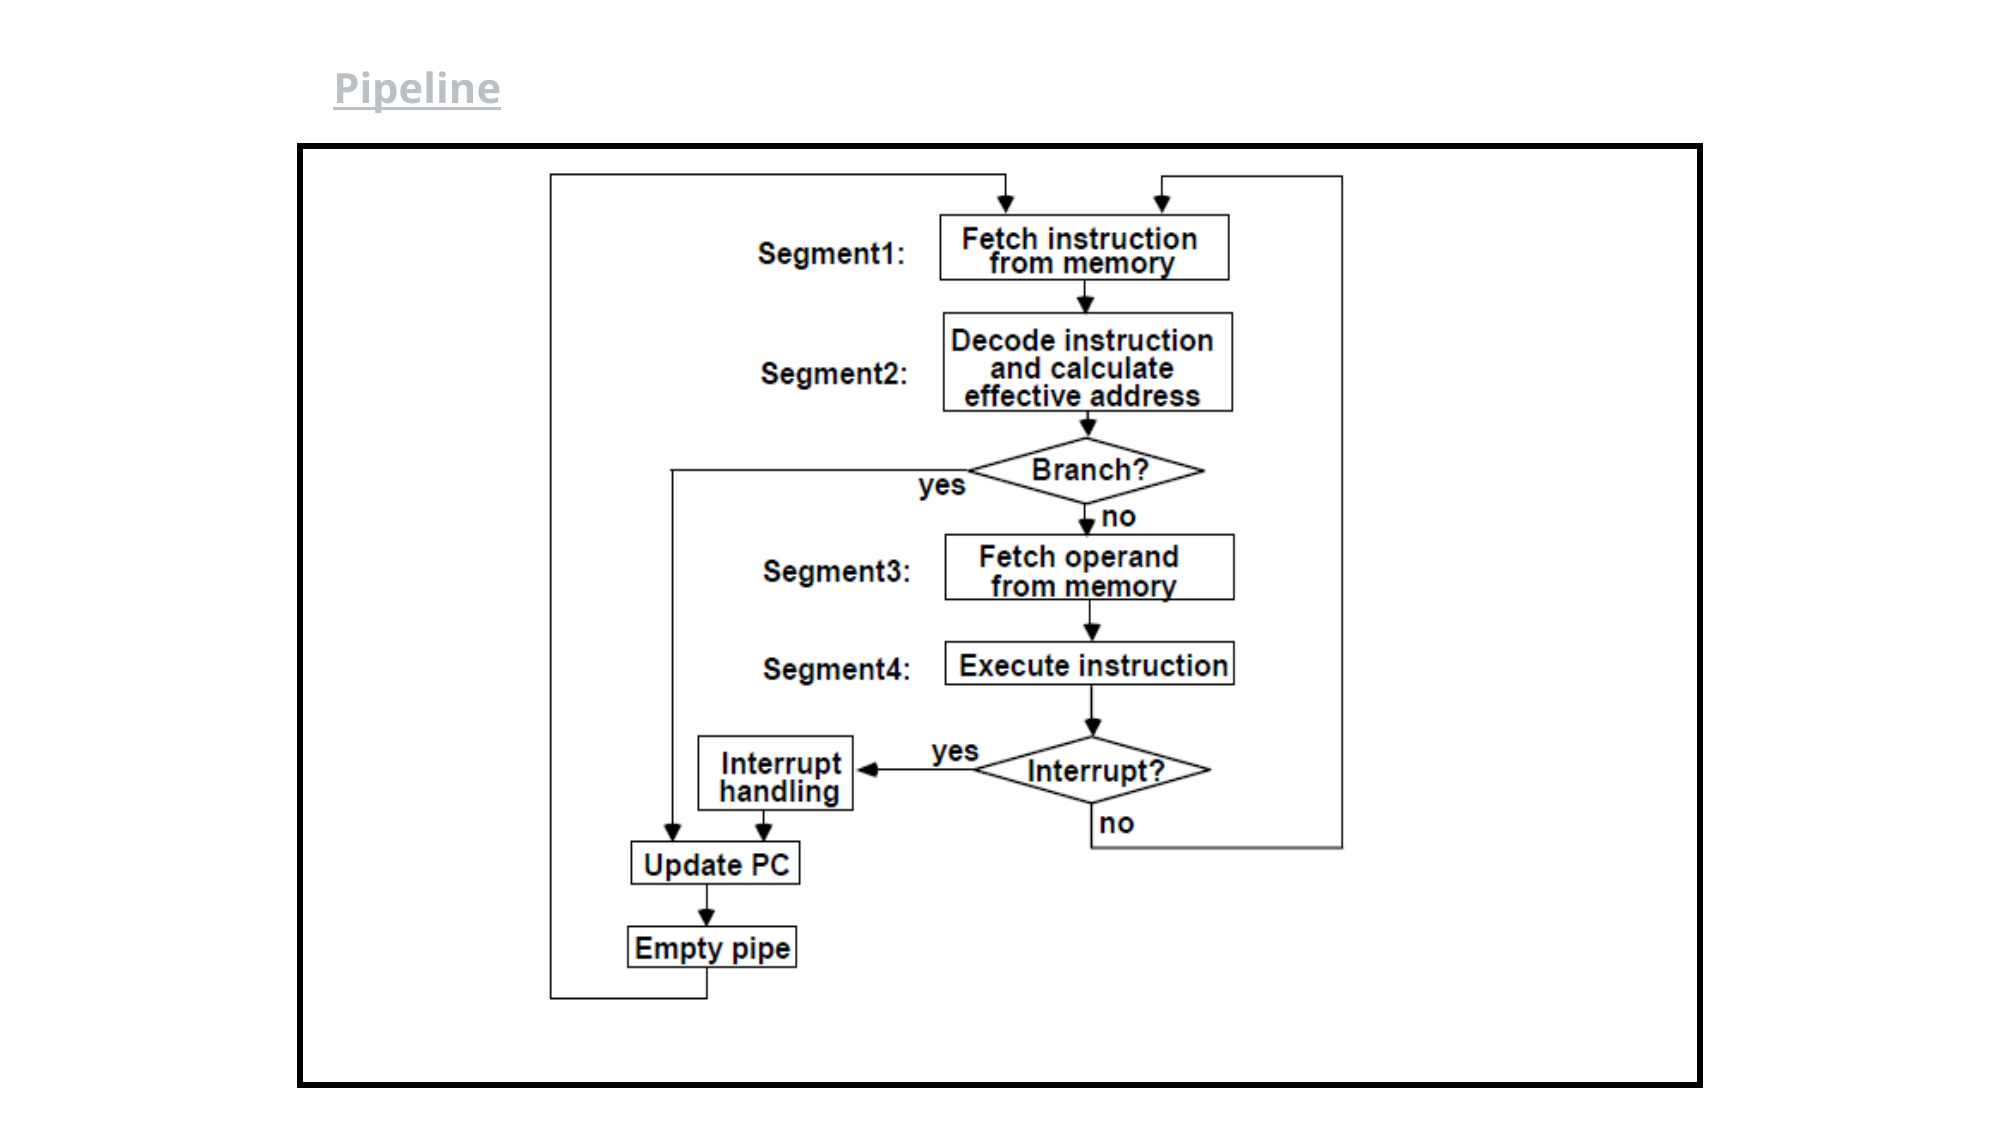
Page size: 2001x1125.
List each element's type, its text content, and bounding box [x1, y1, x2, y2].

text_box Pipeline [318, 54, 517, 120]
picture [303, 148, 1697, 1083]
